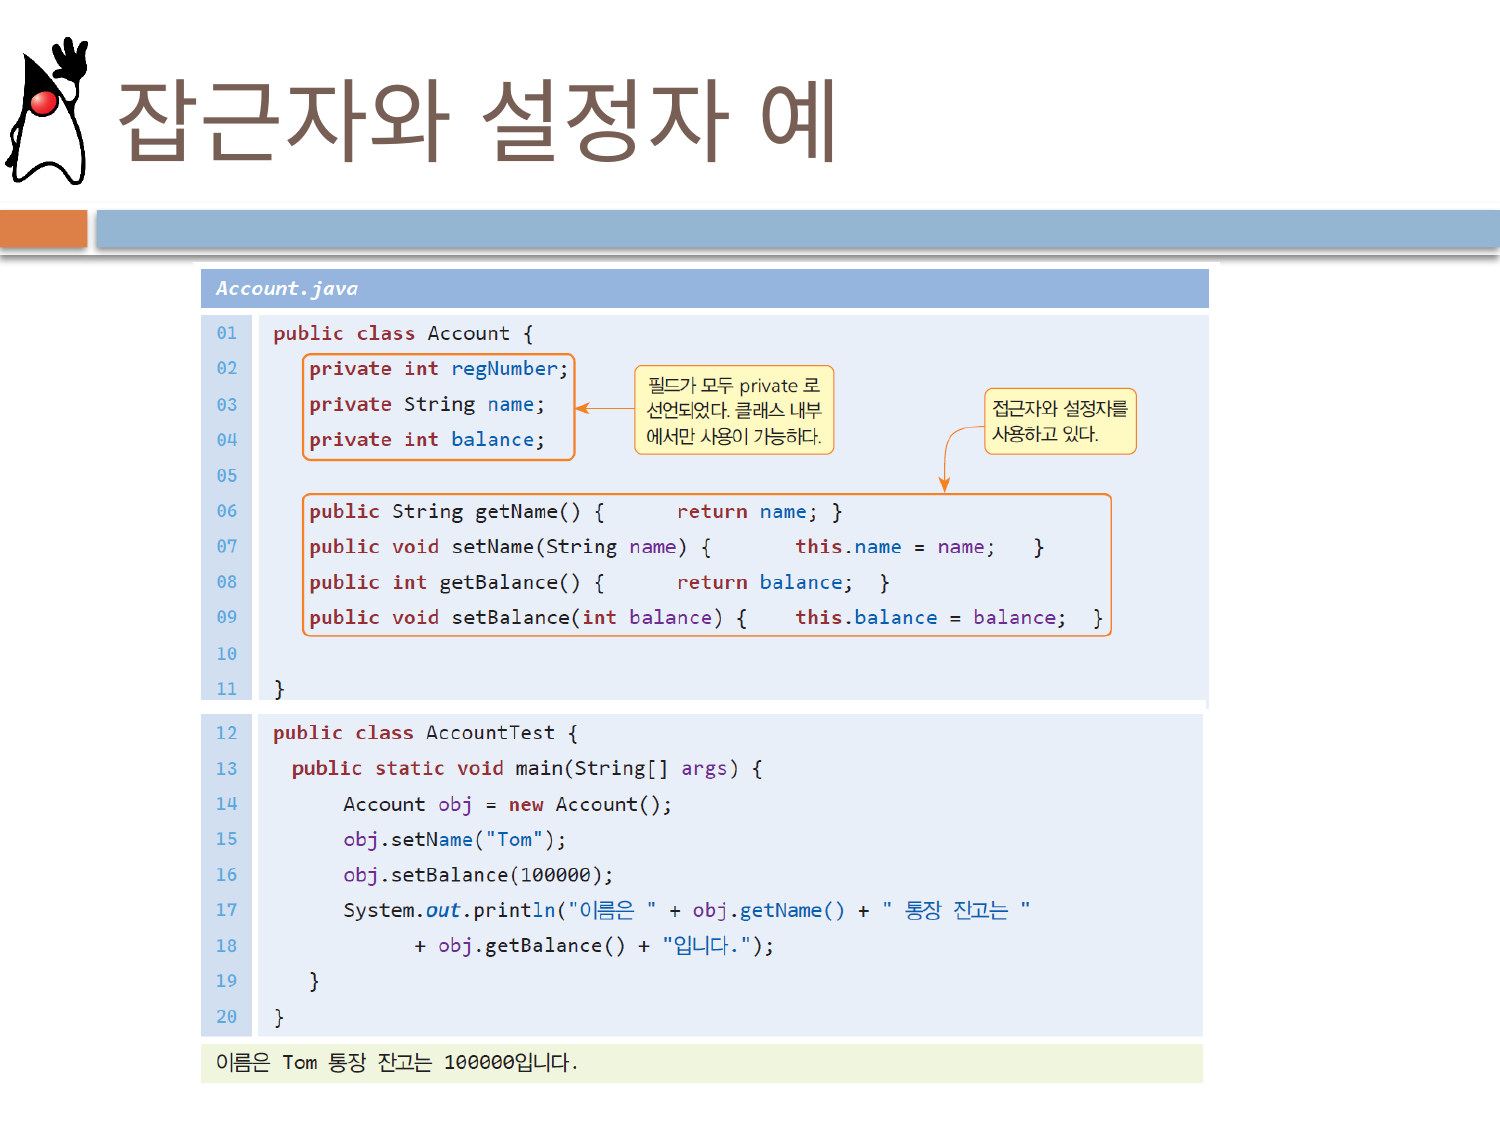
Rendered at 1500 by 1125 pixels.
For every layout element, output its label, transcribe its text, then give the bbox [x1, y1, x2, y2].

picture [192, 700, 1207, 1088]
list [192, 262, 1220, 718]
picture [5, 37, 88, 185]
title 잡근자와 설정자 예 [100, 37, 1438, 200]
